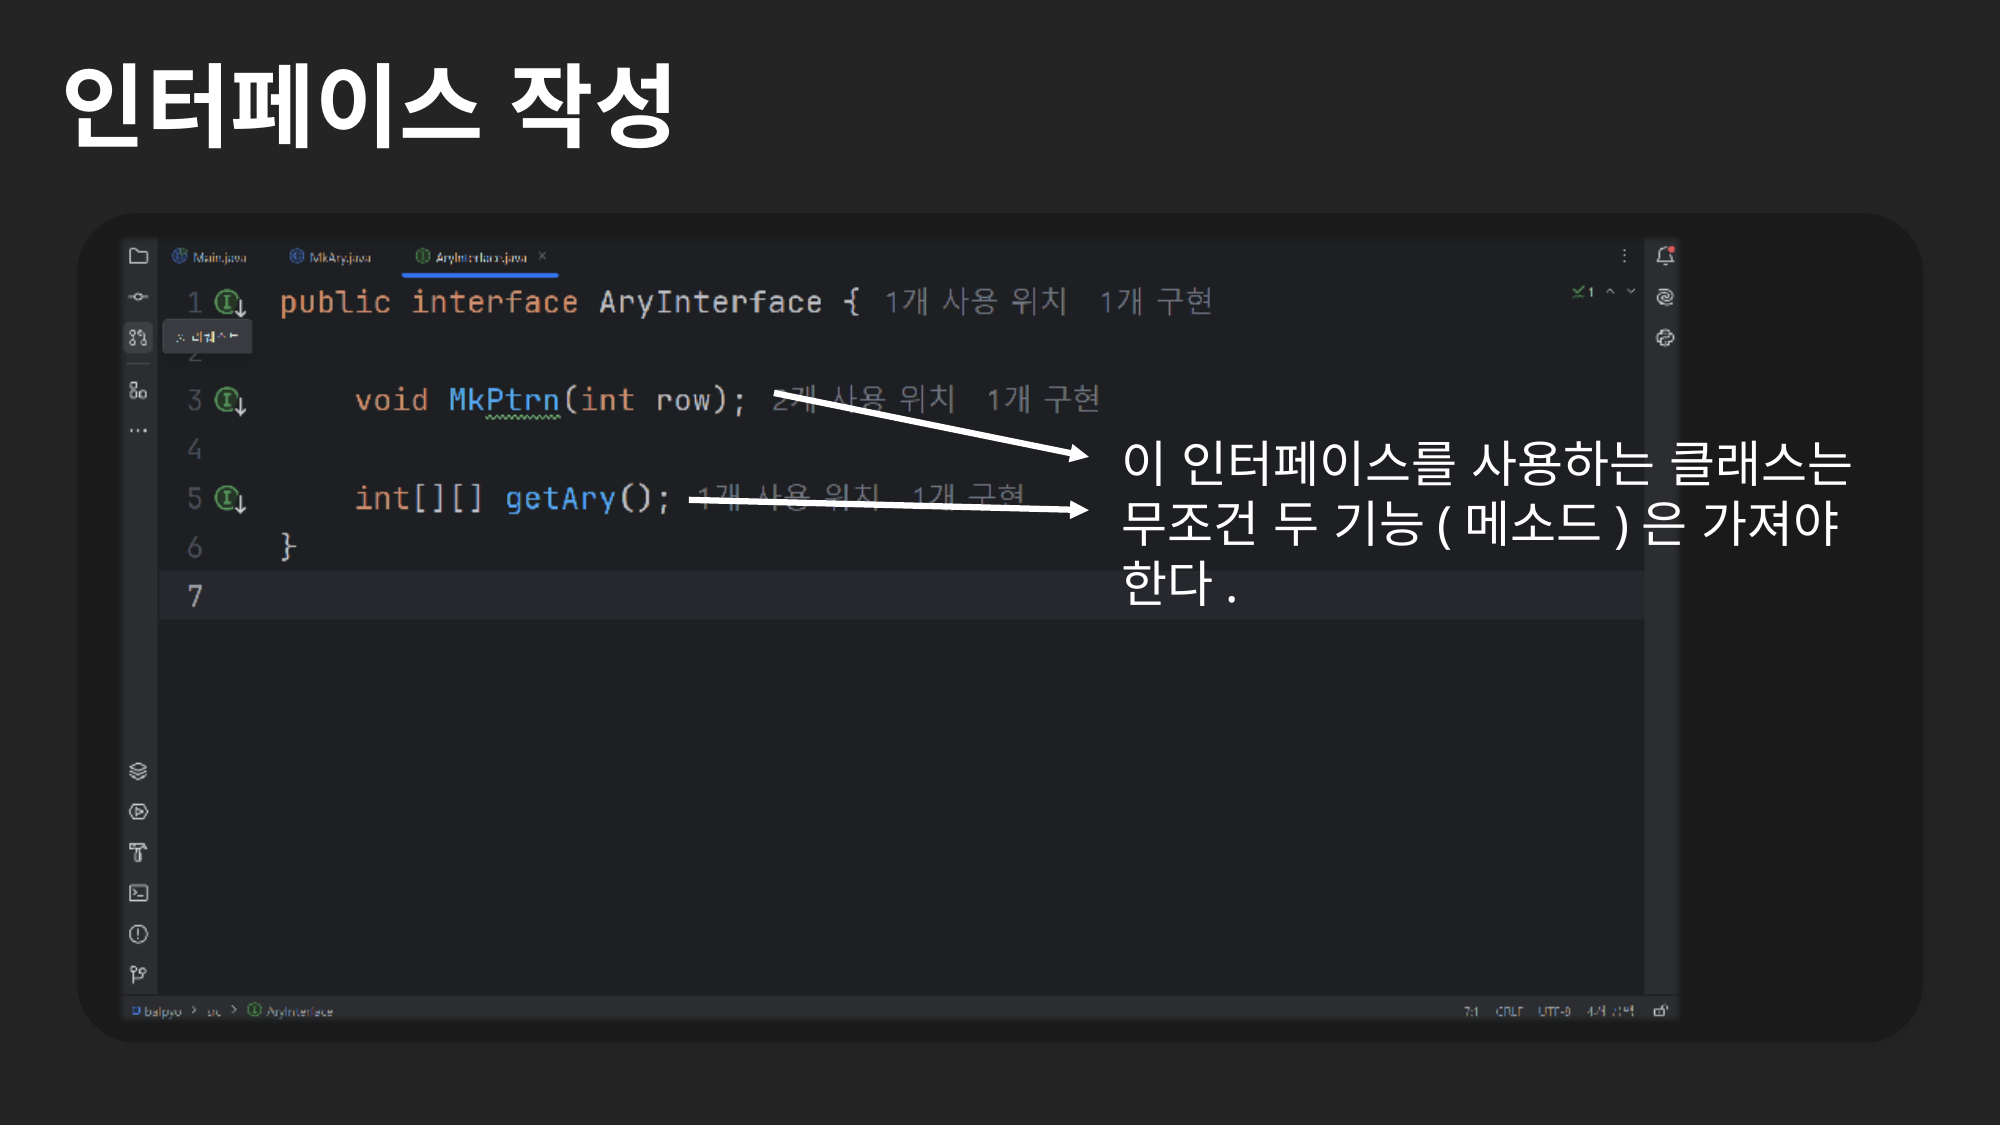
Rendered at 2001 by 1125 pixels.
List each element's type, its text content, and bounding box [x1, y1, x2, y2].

title 인터페이스 작성 [46, 22, 1772, 200]
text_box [688, 499, 1090, 511]
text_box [773, 392, 1090, 458]
text_box 이 인터페이스를 사용하는 클래스는 무조건 두 기능(메소드)은 가져야 한다. [1684, 424, 1905, 620]
picture [117, 234, 1684, 1026]
